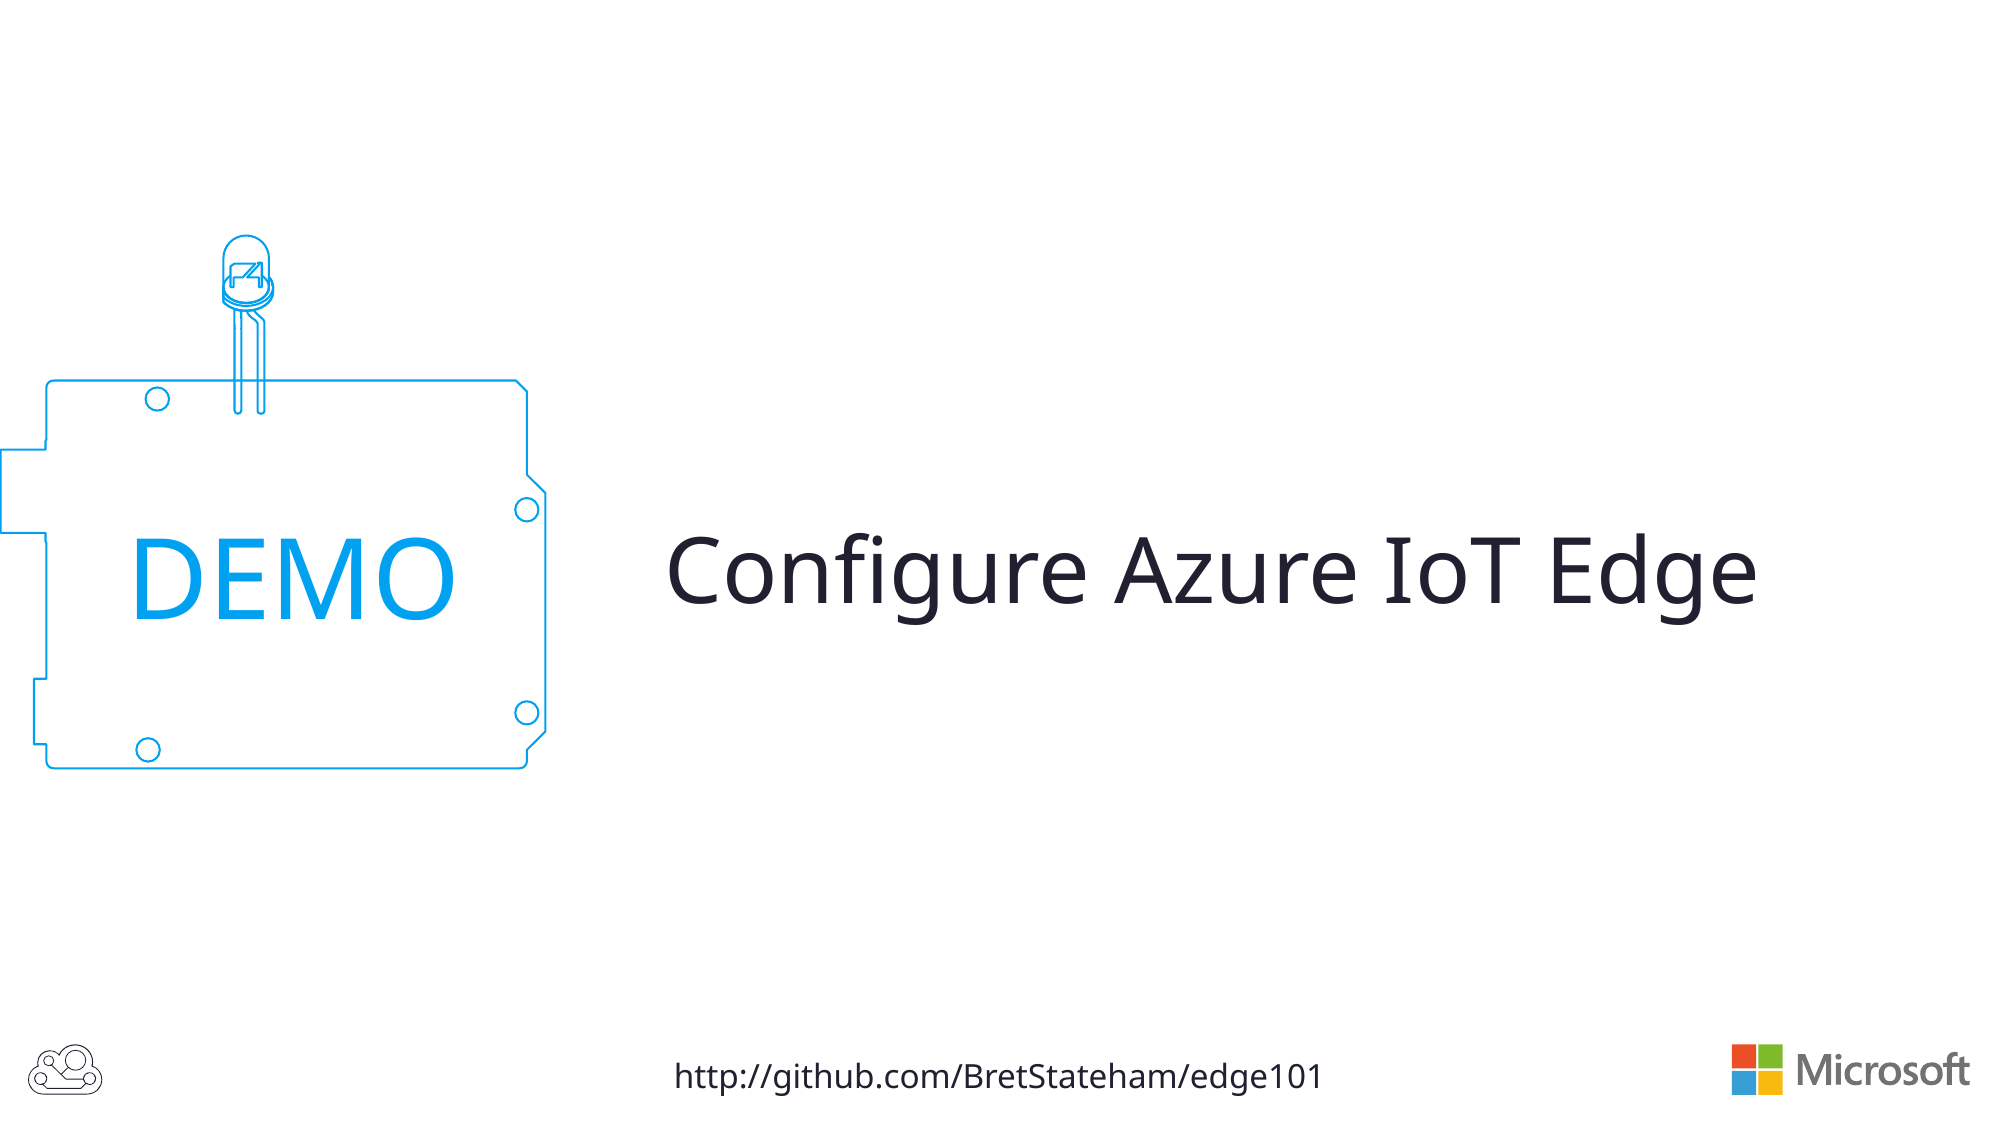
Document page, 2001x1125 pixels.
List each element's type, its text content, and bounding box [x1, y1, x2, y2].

title Configure Azure IoT Edge [649, 418, 1978, 730]
